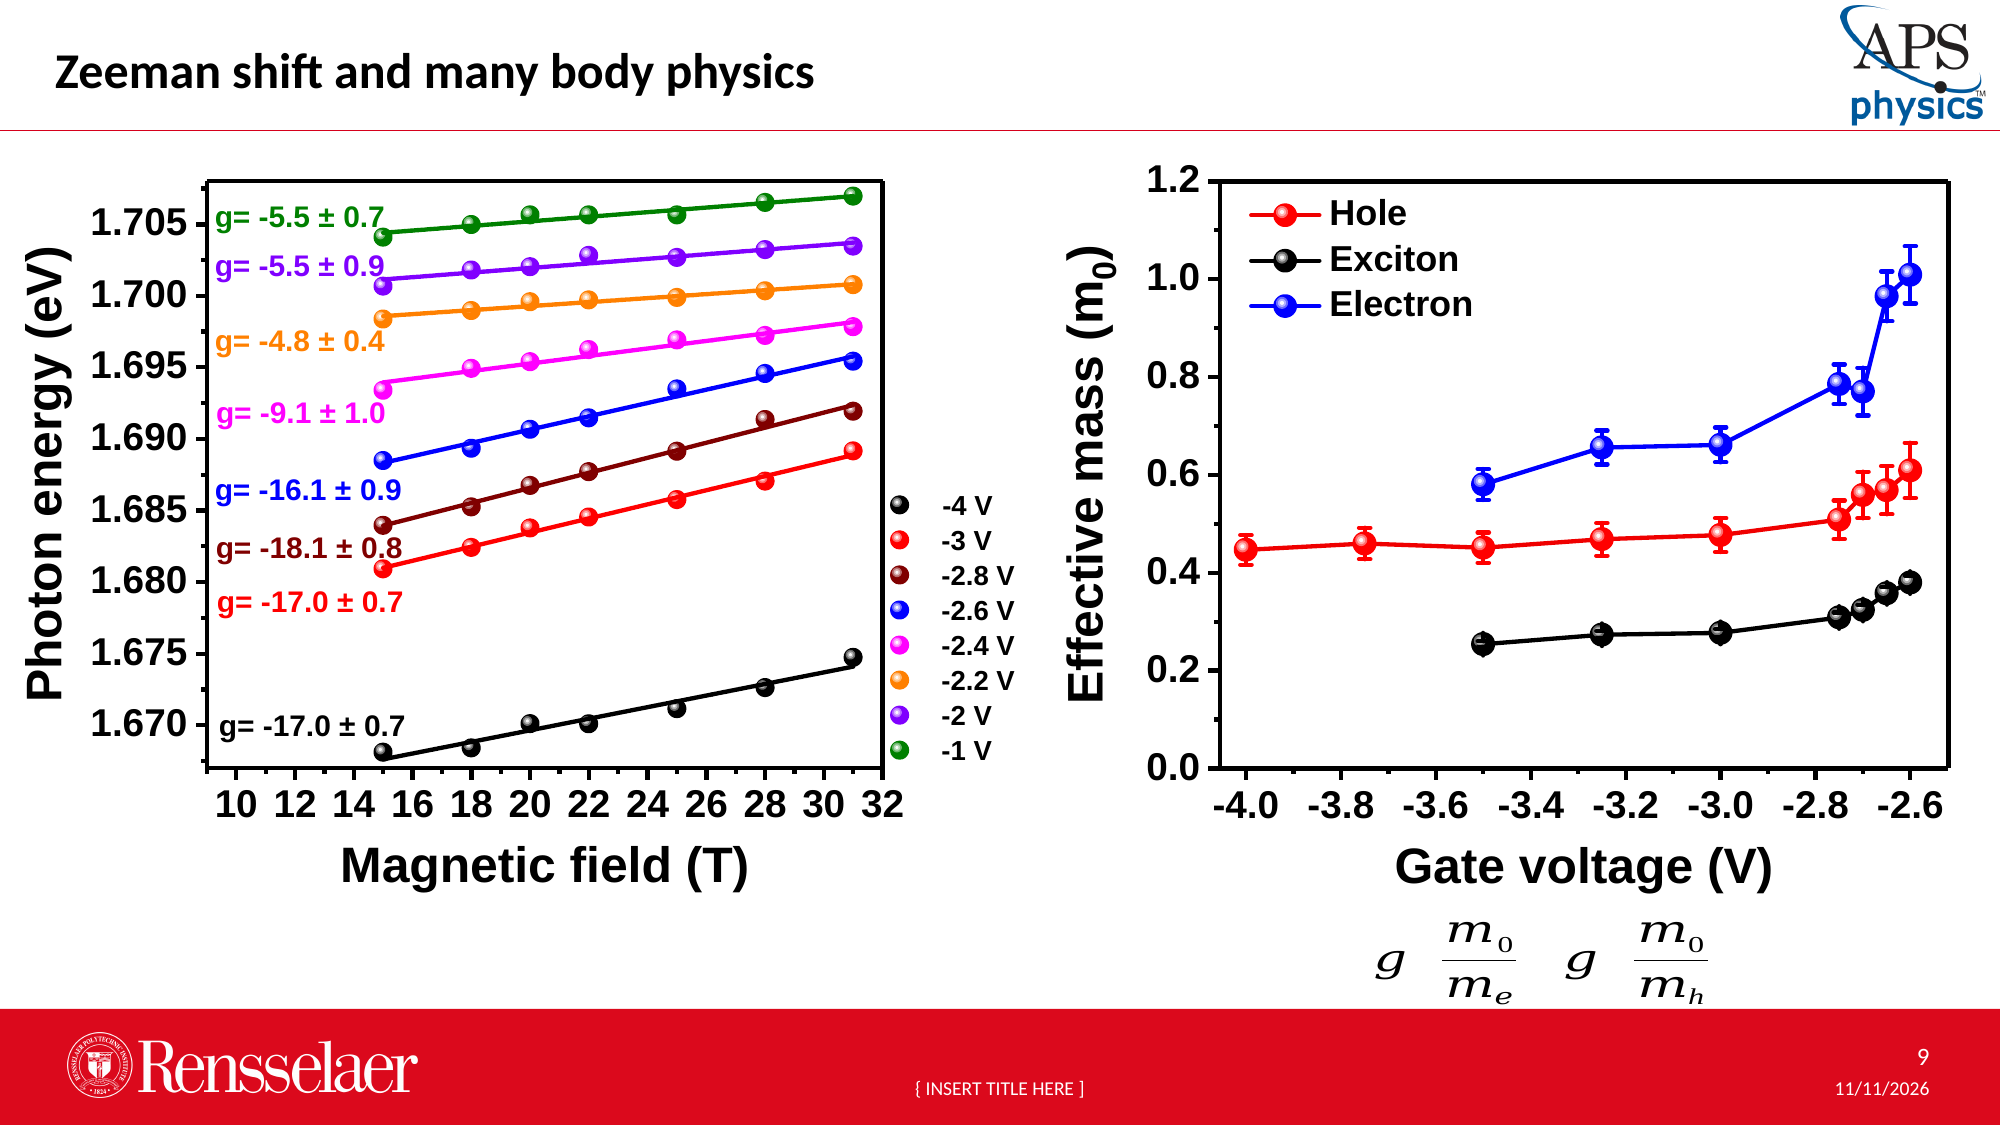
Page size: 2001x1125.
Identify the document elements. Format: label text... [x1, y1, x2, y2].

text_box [16, 86, 1028, 905]
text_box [1028, 86, 2000, 905]
picture [67, 1032, 418, 1098]
text_box Zeeman shift and many body physics [40, 31, 1041, 86]
picture [1835, 2, 1999, 129]
